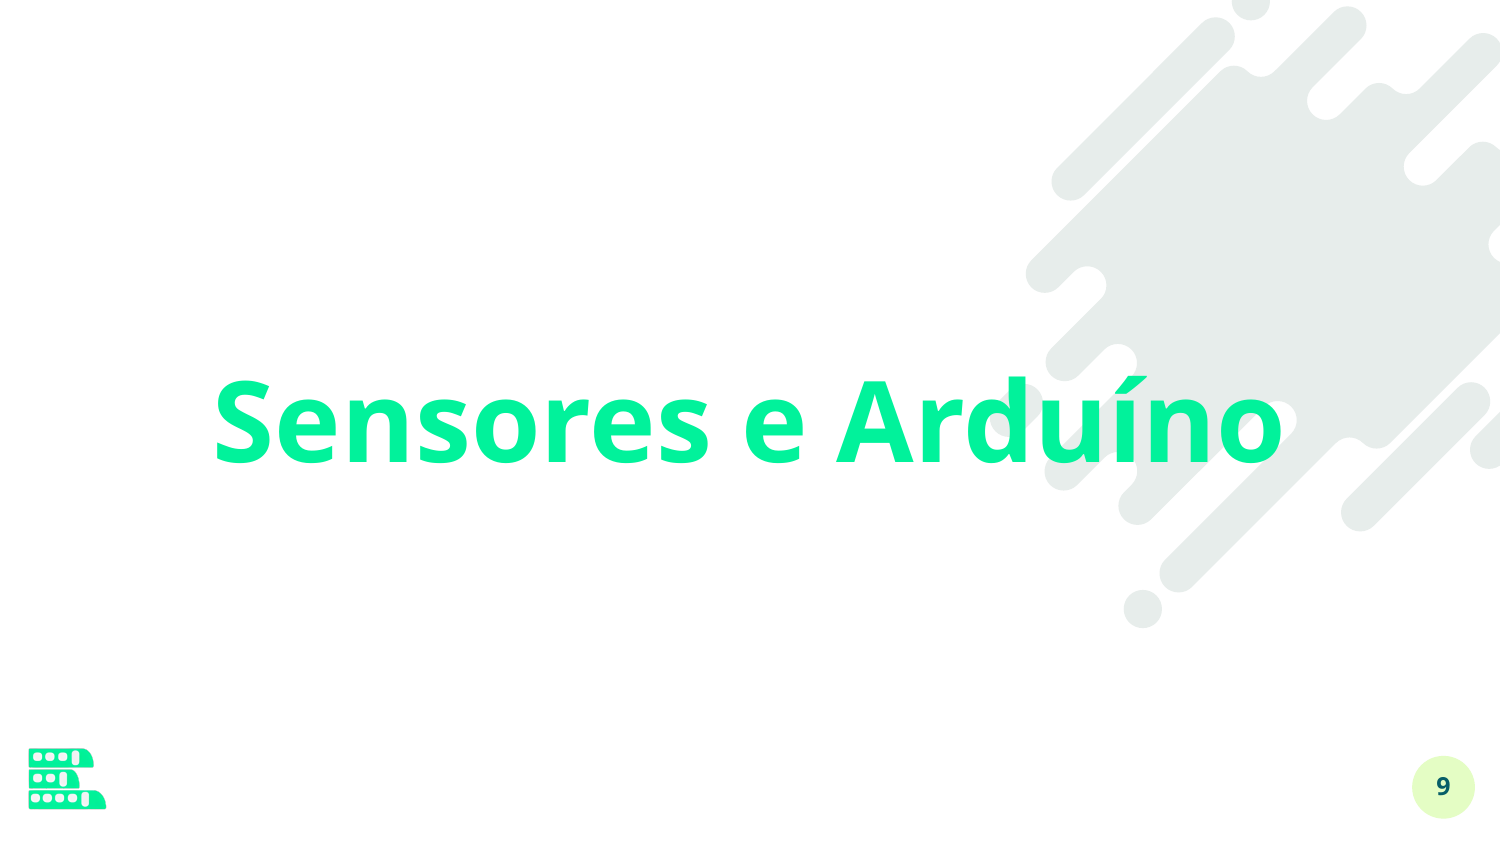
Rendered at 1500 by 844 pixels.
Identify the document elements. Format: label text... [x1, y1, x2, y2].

picture [24, 738, 111, 820]
title Sensores e Arduíno [133, 356, 1366, 488]
slide_number 9 [1412, 755, 1475, 819]
